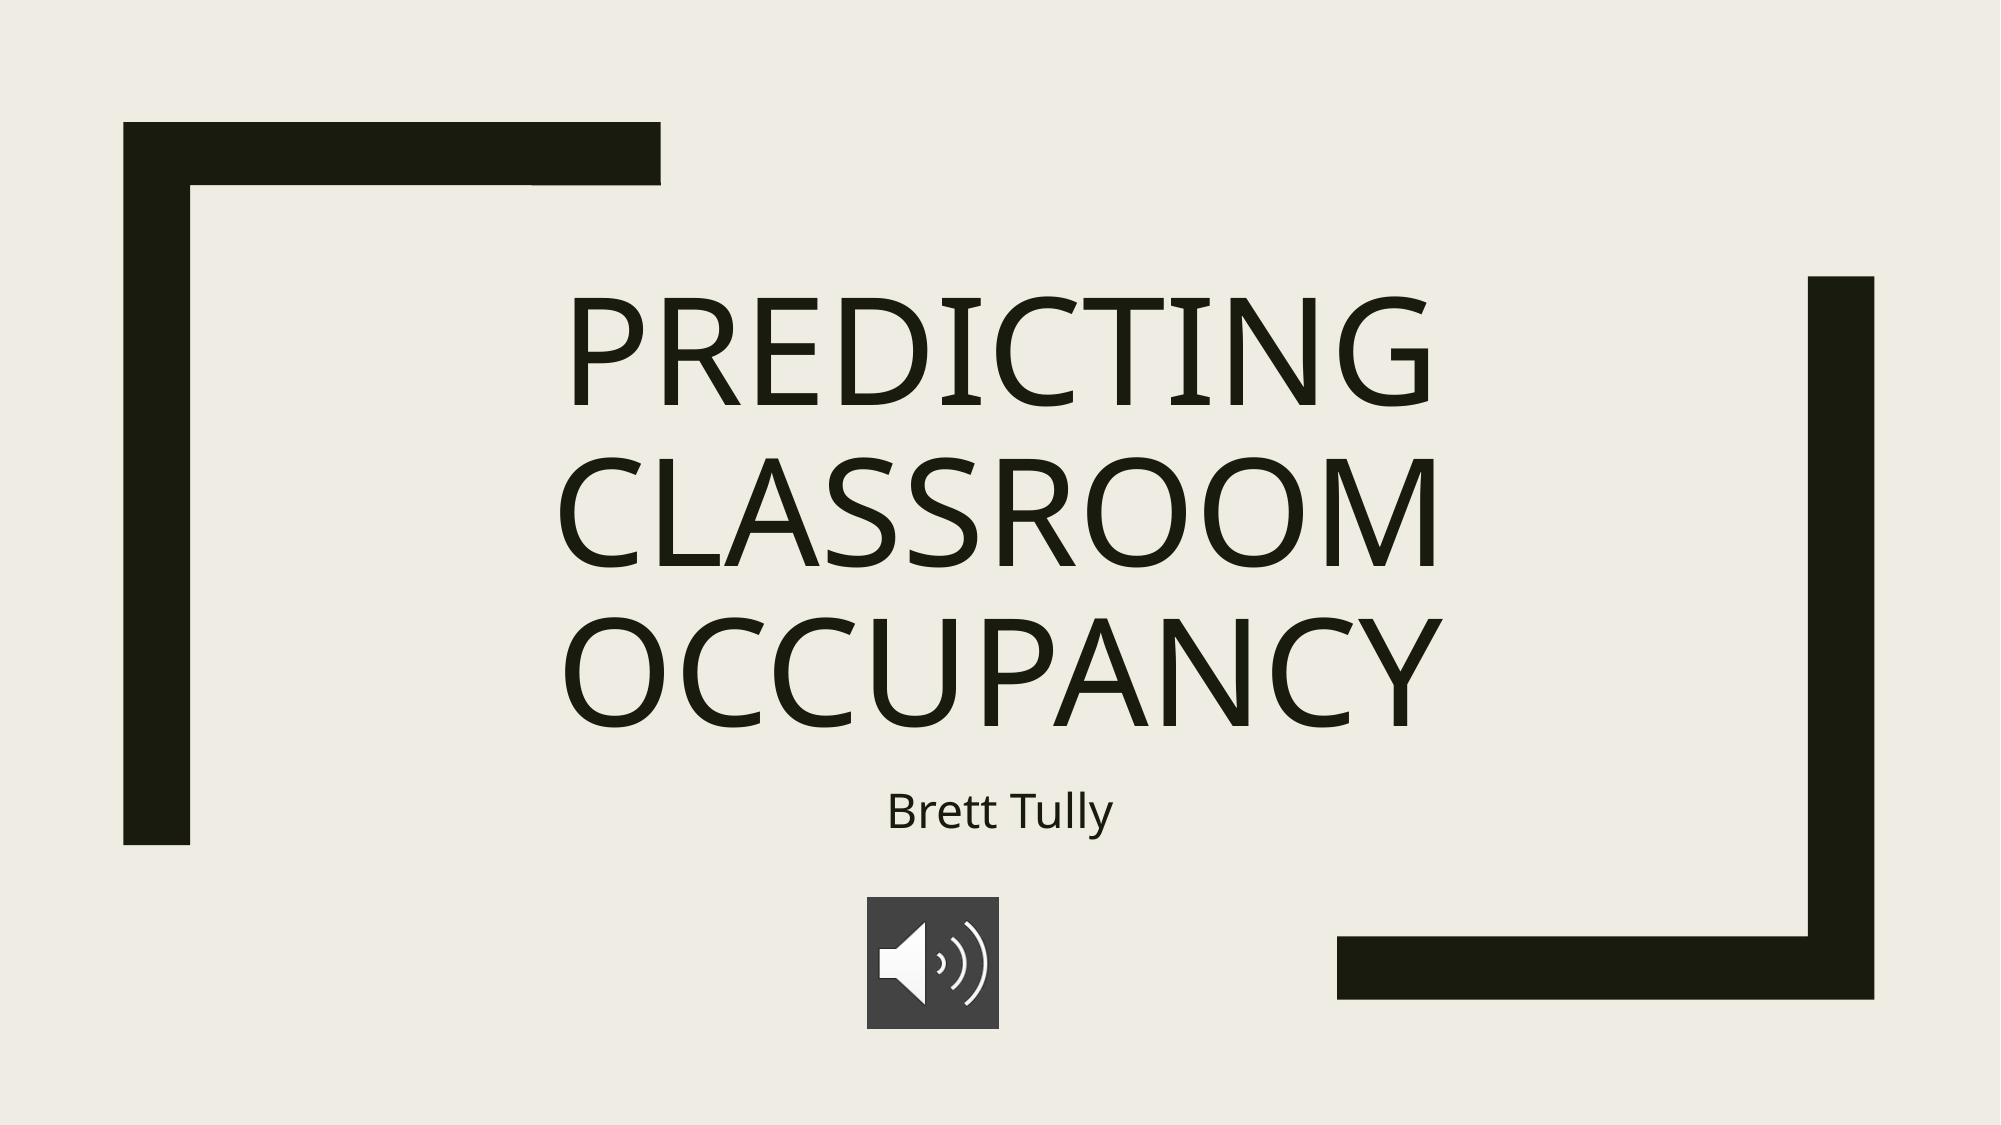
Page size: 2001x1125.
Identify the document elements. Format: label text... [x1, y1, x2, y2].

title Predicting classroom occupancy [314, 421, 1686, 766]
subtitle Brett Tully [439, 765, 1561, 944]
picture [866, 896, 1000, 1030]
